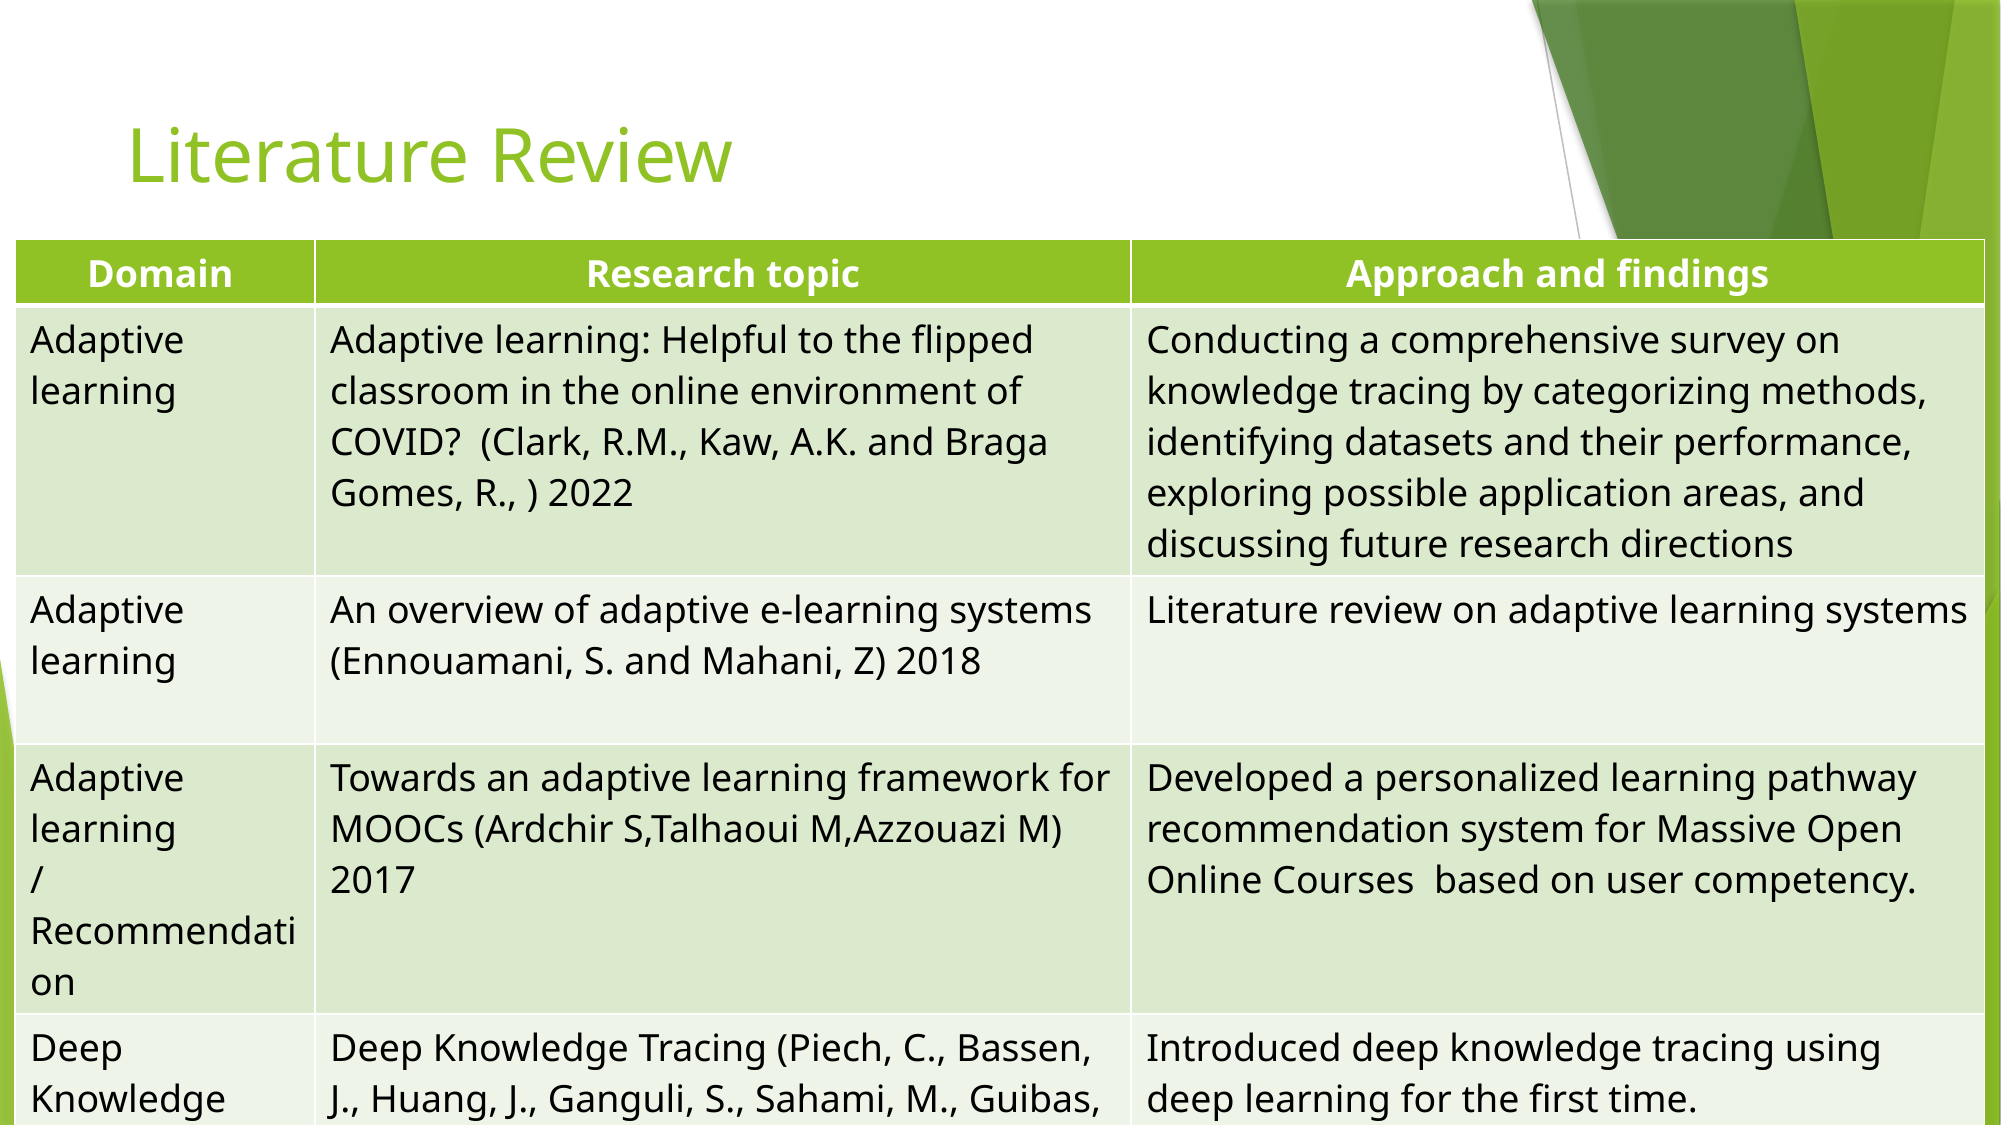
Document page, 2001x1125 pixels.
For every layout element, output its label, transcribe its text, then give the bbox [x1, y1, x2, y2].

table_cell Adaptive learning /Recommendation [16, 745, 314, 1013]
table_cell Adaptive learning [16, 577, 314, 743]
table_header Approach and findings [1132, 240, 1984, 303]
table_cell An overview of adaptive e-learning systems (Ennouamani, S. and Mahani, Z) 2018 [316, 577, 1130, 743]
table_cell Adaptive learning [16, 308, 314, 575]
title Literature Review [111, 99, 1522, 239]
table_header Domain [16, 240, 314, 303]
table_cell Towards an adaptive learning framework for MOOCs (Ardchir S,Talhaoui M,Azzouazi M) 2017 [316, 745, 1130, 1013]
table_cell Developed a personalized learning pathway recommendation system for Massive Open Online Courses based on user competency. [1132, 745, 1984, 1013]
table_cell Adaptive learning: Helpful to the flipped classroom in the online environment of COVID? (Clark, R.M., Kaw, A.K. and Braga Gomes, R., ) 2022 [316, 308, 1130, 575]
table_cell Deep Knowledge Tracing [16, 1015, 314, 1125]
table_cell Introduced deep knowledge tracing using deep learning for the first time. Overperformed traditional methods [1132, 1015, 1984, 1125]
table_header Research topic [316, 240, 1130, 303]
table_cell Literature review on adaptive learning systems [1132, 577, 1984, 743]
table_cell Conducting a comprehensive survey on knowledge tracing by categorizing methods, identifying datasets and their performance, exploring possible application areas, and discussing future research directions [1132, 308, 1984, 575]
table_cell Deep Knowledge Tracing (Piech, C., Bassen, J., Huang, J., Ganguli, S., Sahami, M., Guibas, L., Sohl-Dickstein, J) 2015 [316, 1015, 1130, 1125]
